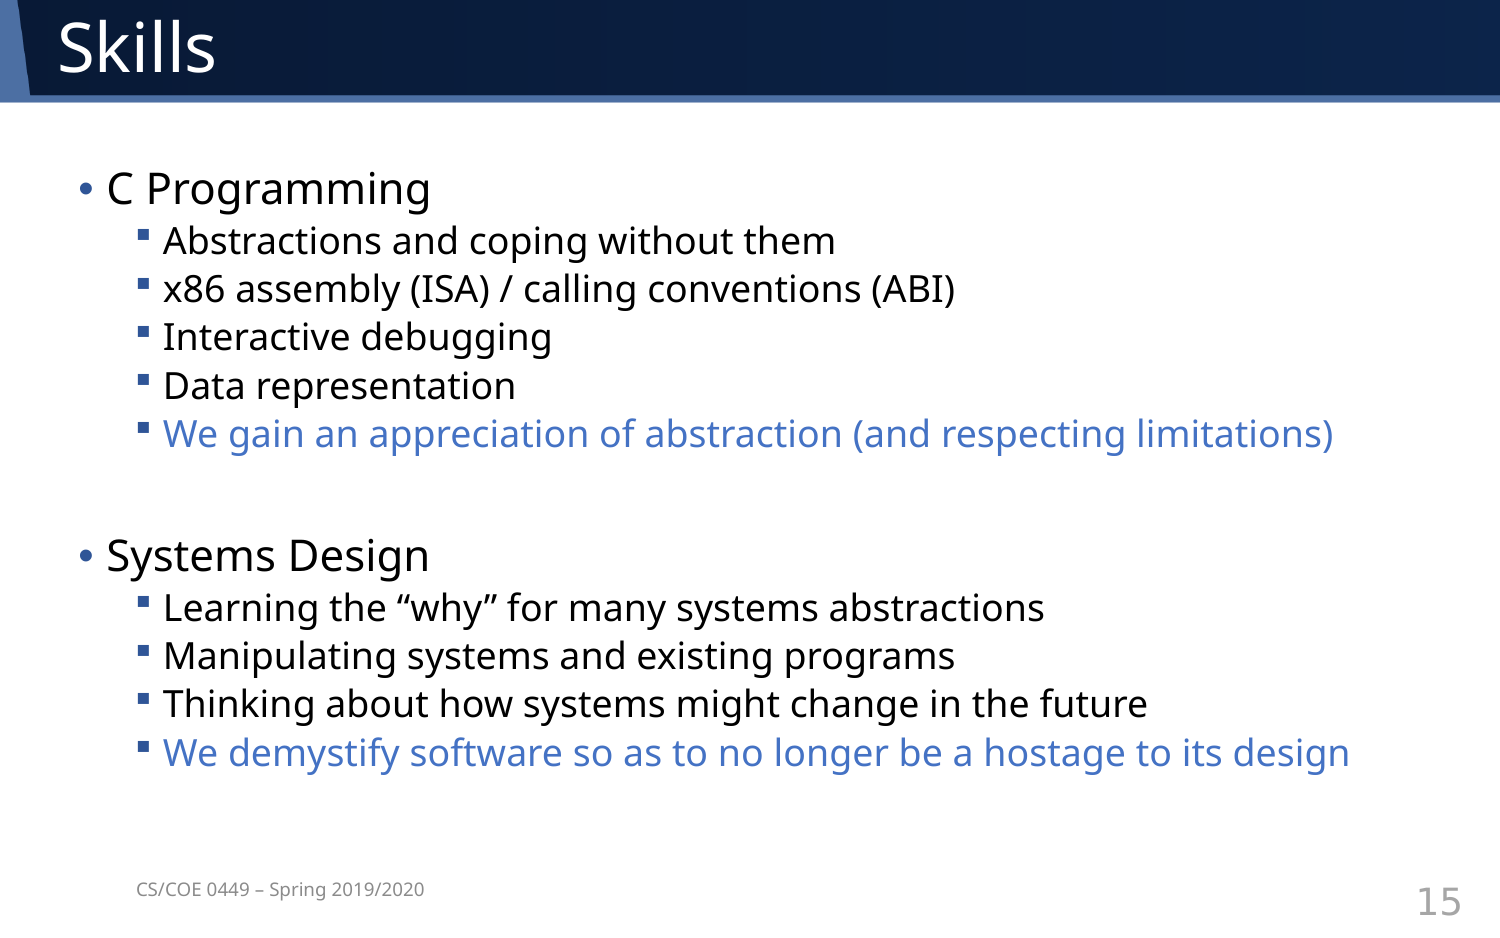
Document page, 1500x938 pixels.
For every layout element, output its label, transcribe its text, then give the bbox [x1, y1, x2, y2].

footer CS/COE 0449 – Spring 2019/2020 [27, 865, 534, 916]
list C Programming Abstractions and coping without them x86 assembly (ISA) / calling conventions (ABI) Interactive debugging Data representation We gain an appreciation of abstraction (and respecting limitations) Systems Design Learning the “why” for many systems abstractions Manipulating systems and existing programs Thinking about how systems might change in the future We demystify software so as to no longer be a hostage to its design [63, 159, 1433, 846]
slide_number 15 [1376, 875, 1478, 926]
picture [0, 0, 1500, 938]
title Skills [42, 3, 1500, 97]
